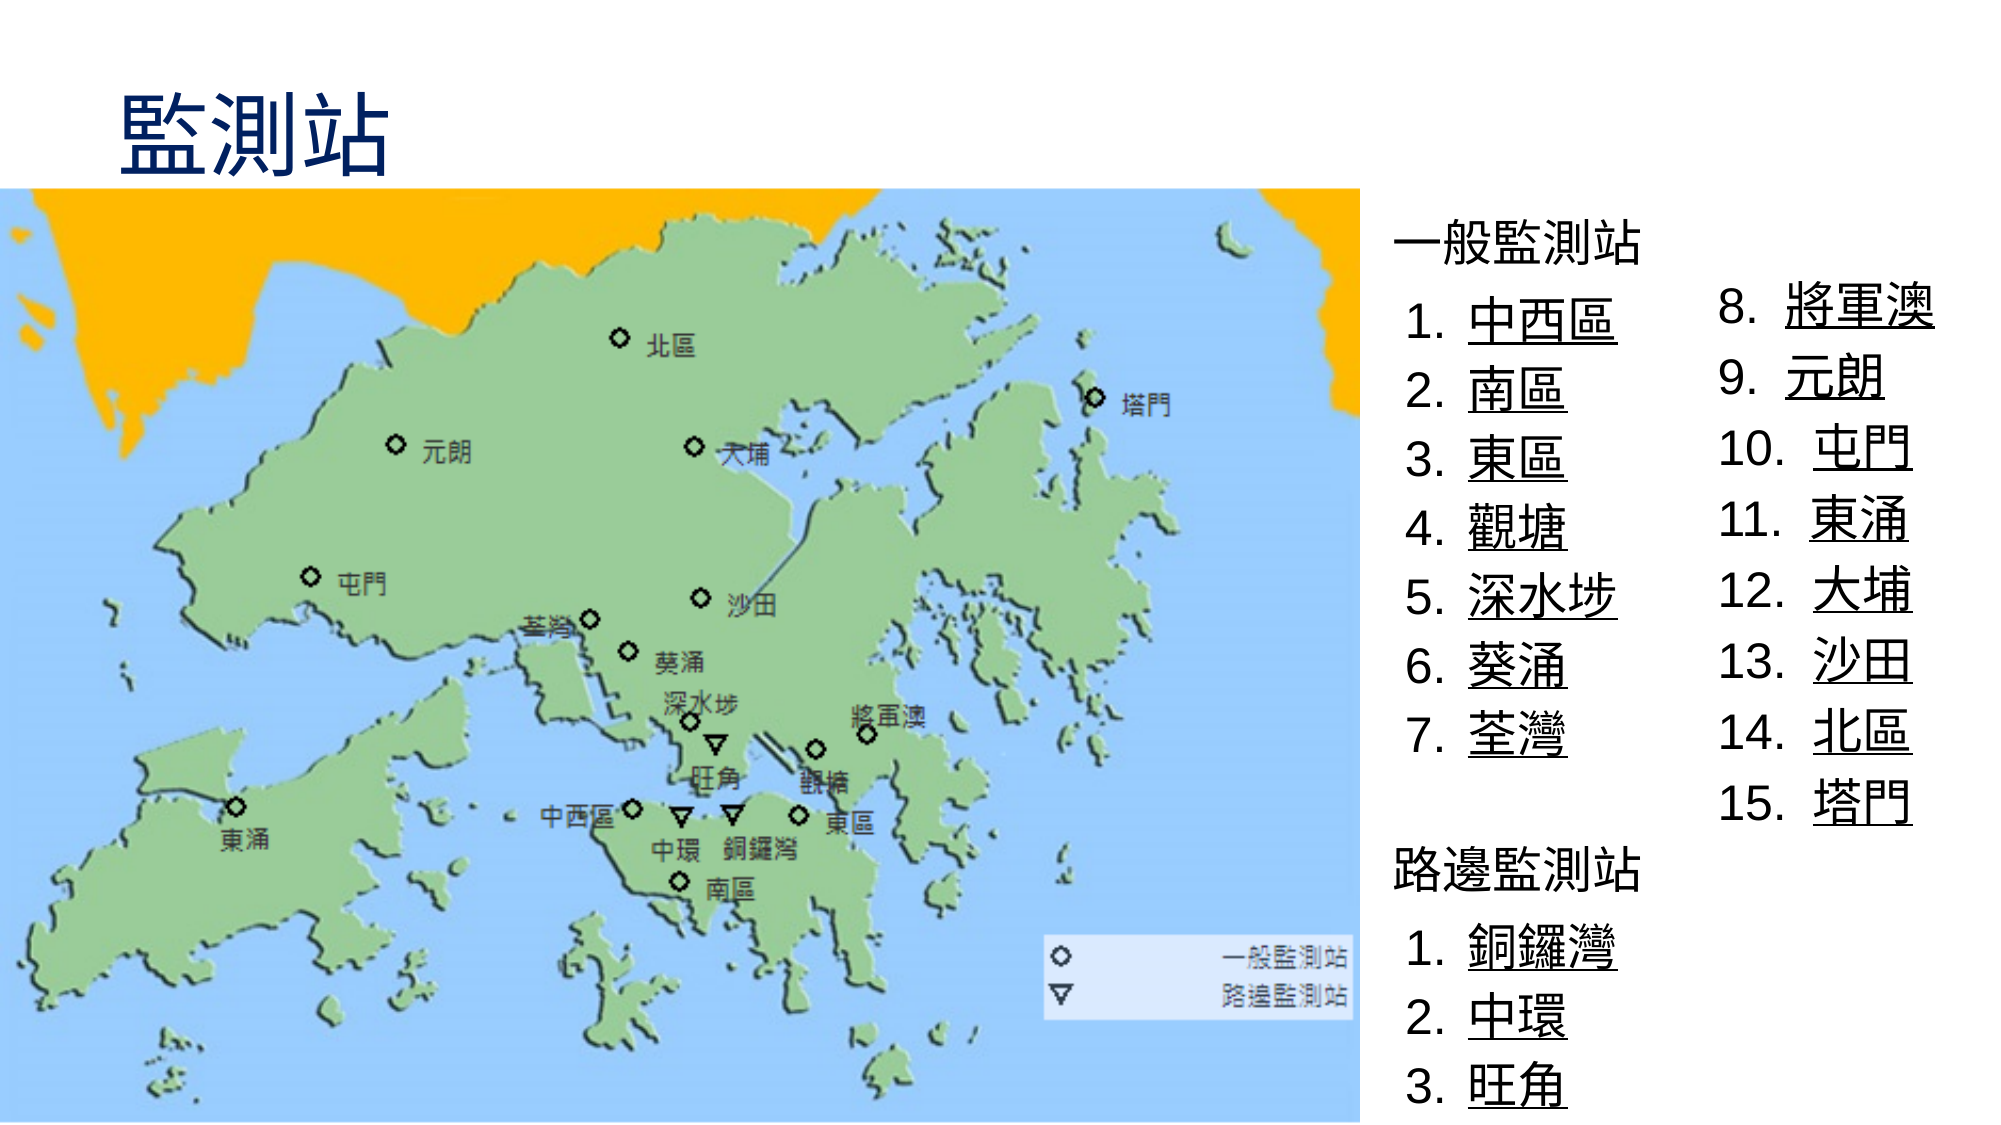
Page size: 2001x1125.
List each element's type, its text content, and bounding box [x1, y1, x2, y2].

text_box 8. 將軍澳 9. 元朗 10. 屯門 11. 東涌 12. 大埔 13. 沙田 14. 北區 15. 塔門 [1702, 249, 2000, 846]
picture [0, 187, 1360, 1125]
text_box 監測站 [102, 46, 504, 185]
text_box 路邊監測站 銅鑼灣 中環 旺角 [1377, 814, 1687, 1125]
text_box 一般監測站 中西區 南區 東區 觀塘 深水埗 葵涌 荃灣 [1377, 187, 1703, 778]
